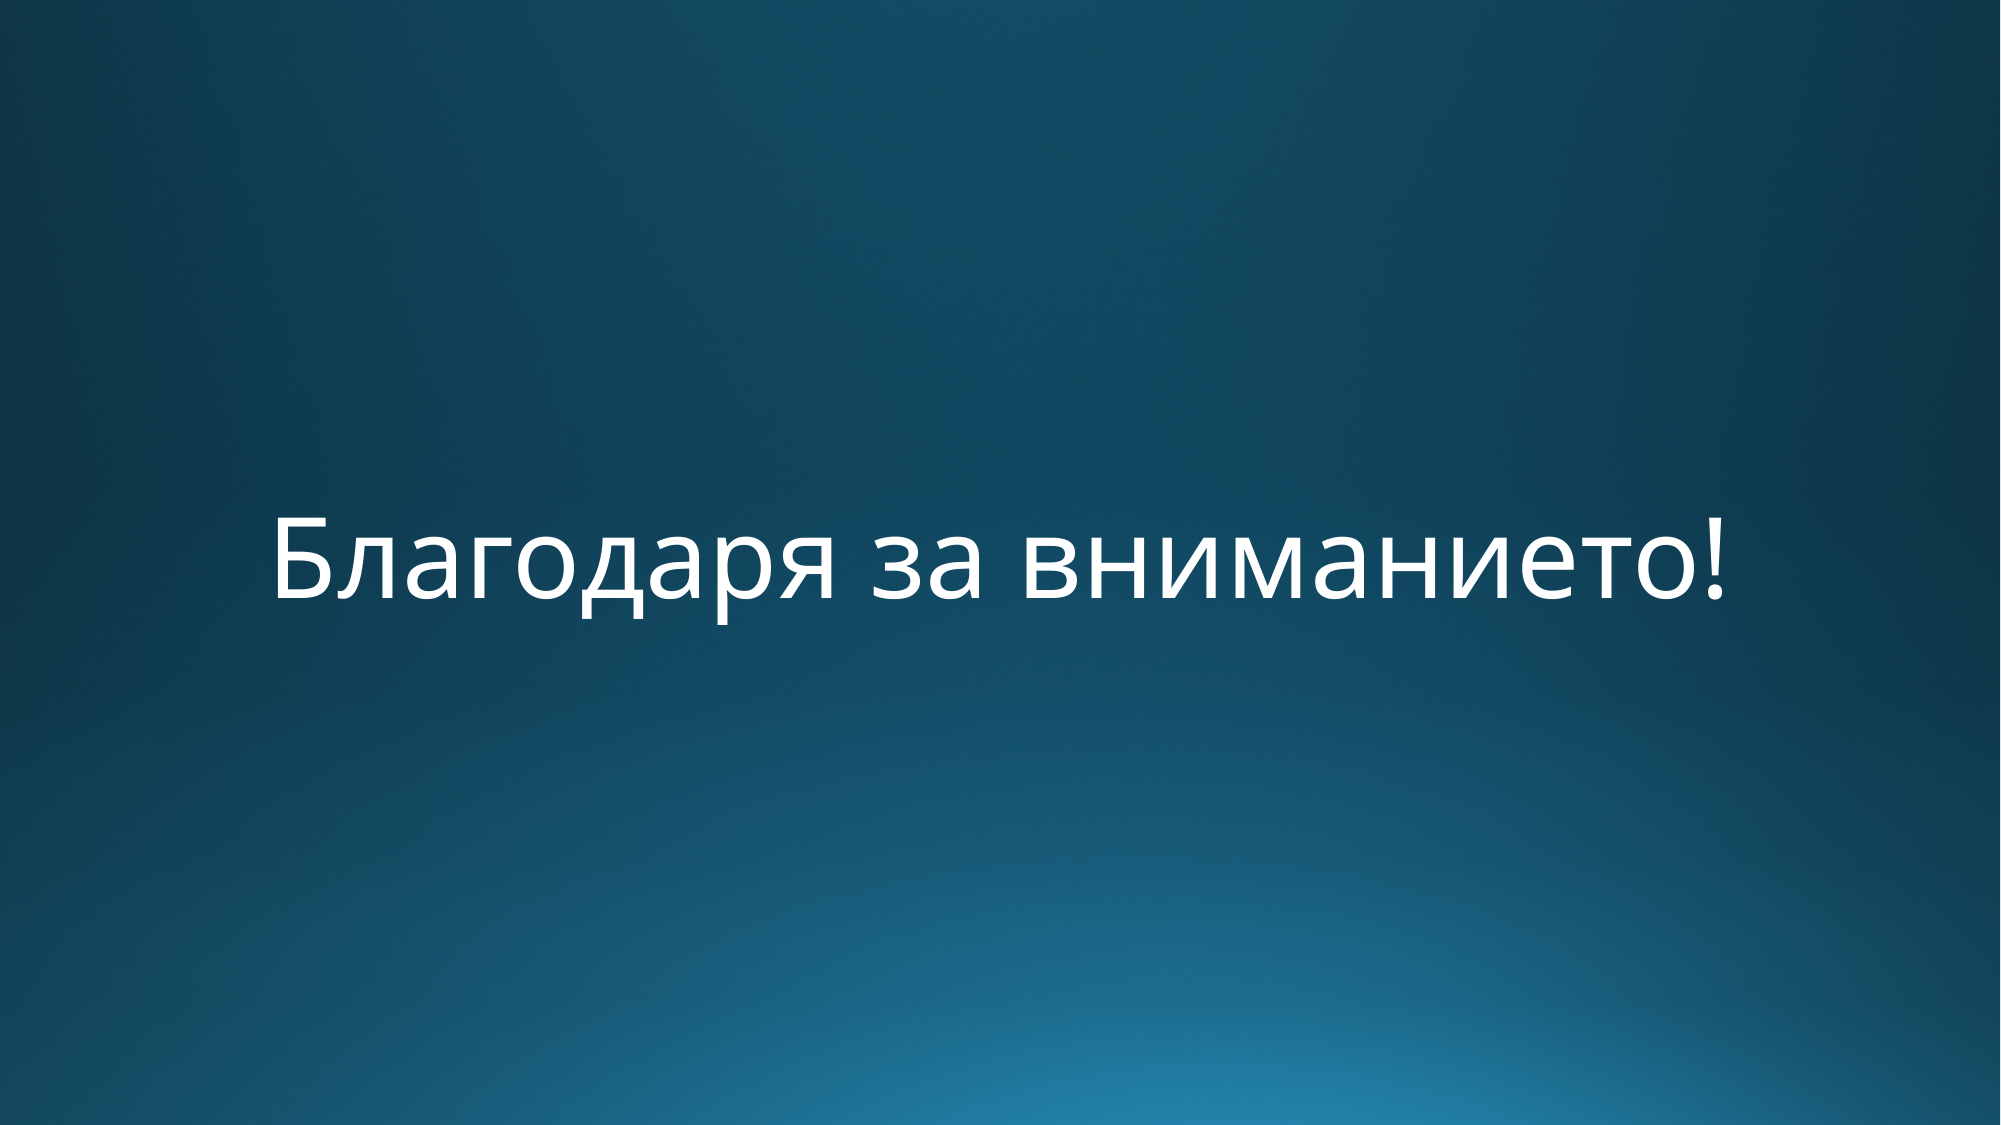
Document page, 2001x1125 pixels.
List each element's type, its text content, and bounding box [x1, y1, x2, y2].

title Благодаря за вниманието! [137, 453, 1863, 672]
picture [0, 0, 2001, 1125]
